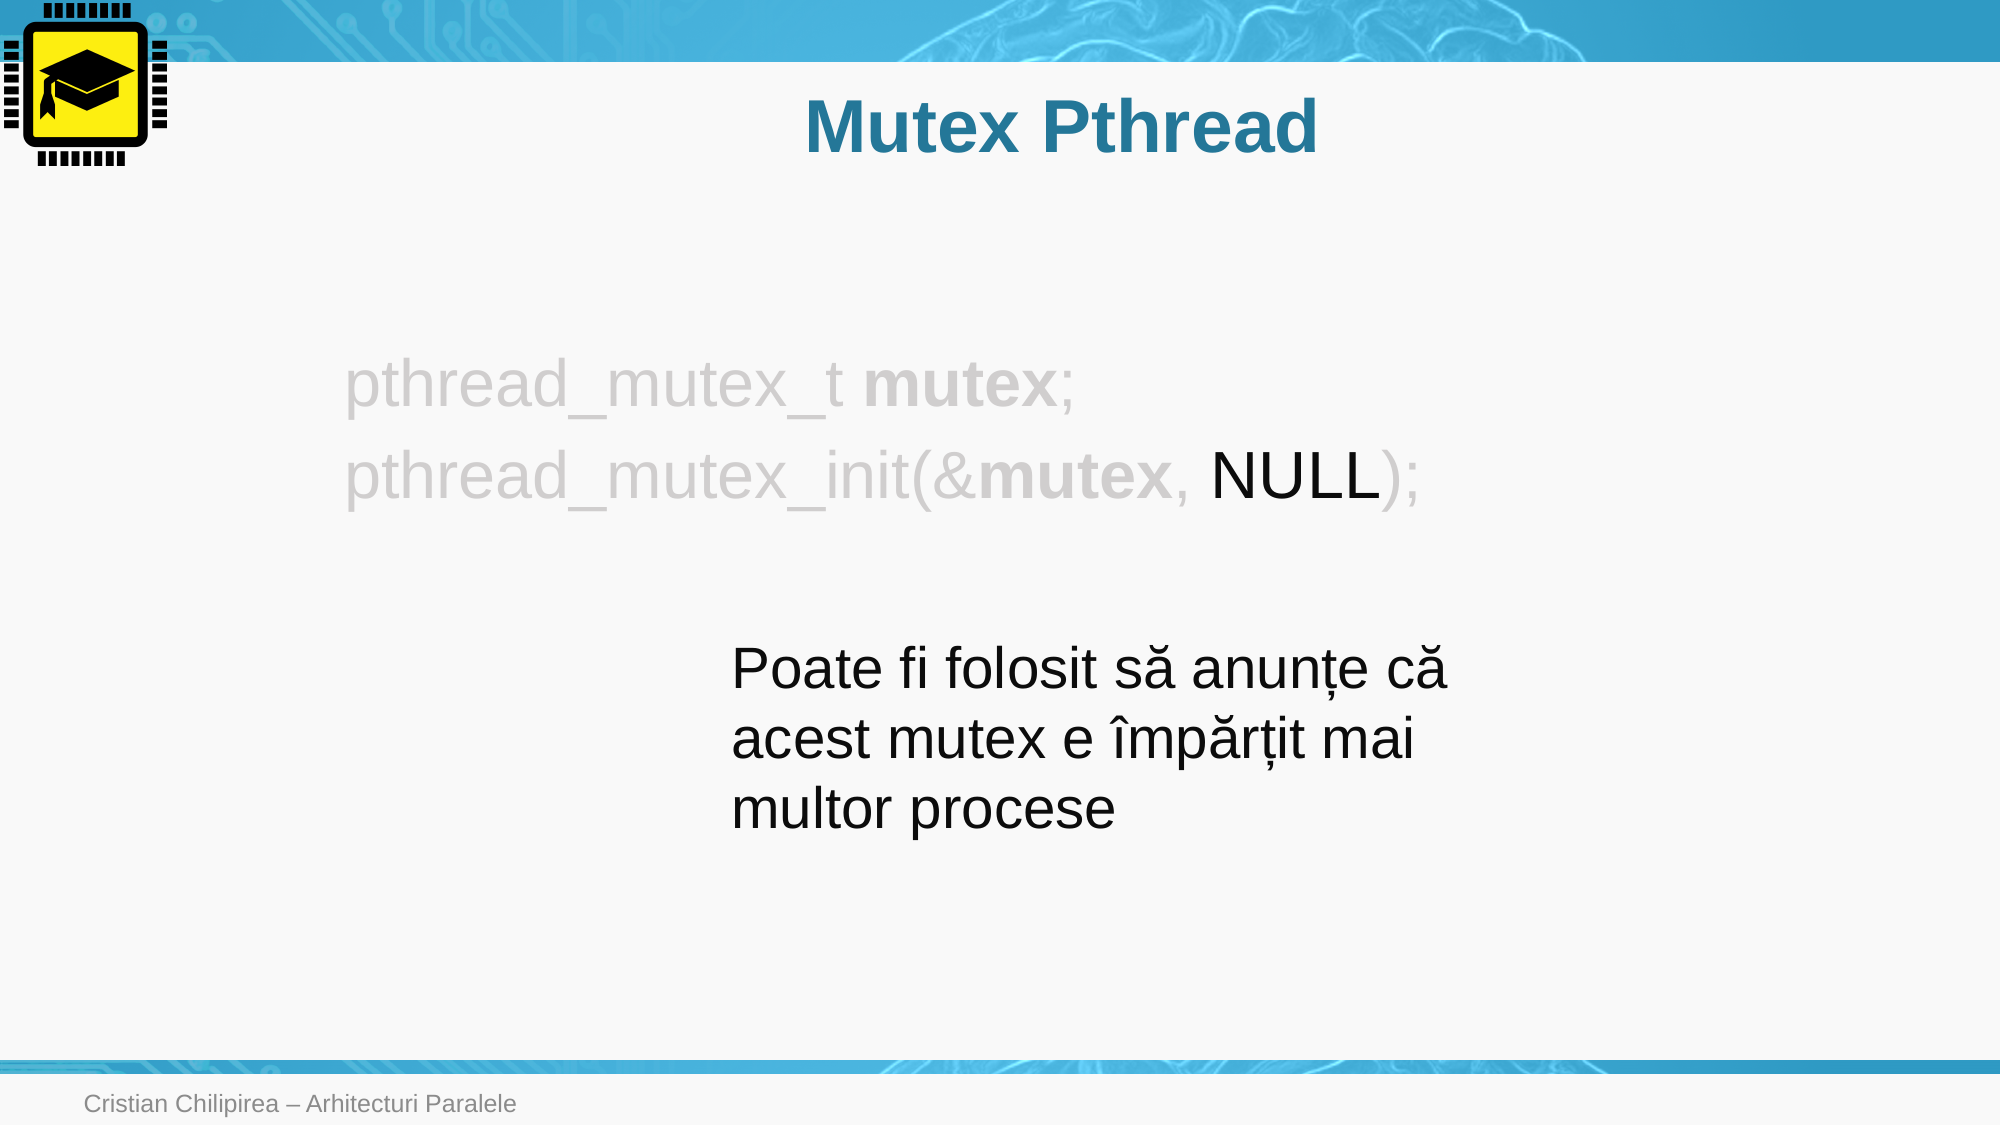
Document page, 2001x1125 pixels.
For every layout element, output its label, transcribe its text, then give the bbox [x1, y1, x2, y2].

footer Cristian Chilipirea – Arhitecturi Paralele [68, 1083, 1542, 1125]
picture [0, 0, 2000, 166]
title Mutex Pthread [170, 76, 1955, 180]
text_box Poate fi folosit să anunțe că acest mutex e împărțit mai multor procese [716, 622, 1548, 848]
list pthread_mutex_t mutex; pthread_mutex_init(&mutex, NULL); [329, 341, 1626, 884]
picture [0, 1060, 2000, 1074]
